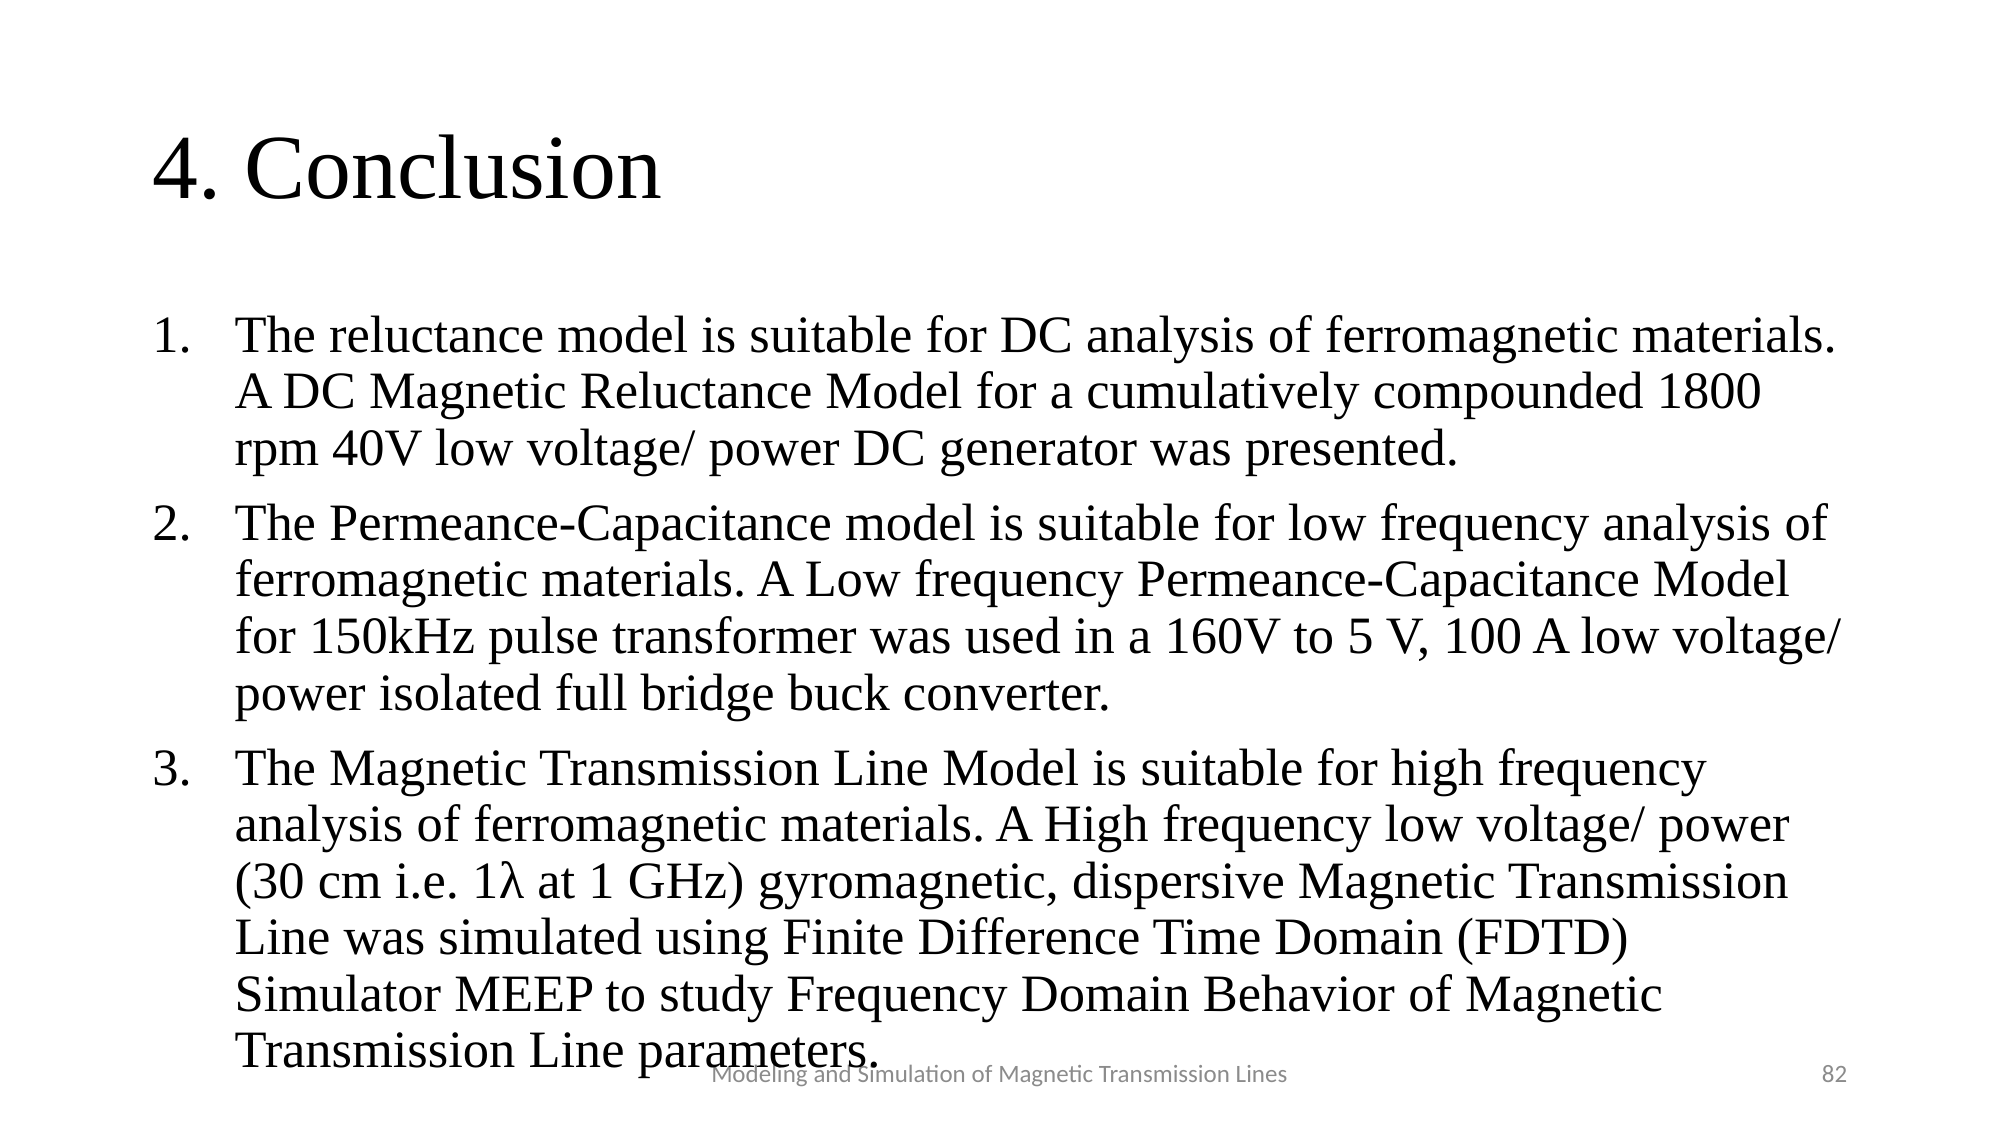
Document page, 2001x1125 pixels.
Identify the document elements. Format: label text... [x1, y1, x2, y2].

title 4. Conclusion [137, 59, 1863, 278]
list The reluctance model is suitable for DC analysis of ferromagnetic materials. A DC Magnetic Reluctance Model for a cumulatively compounded 1800 rpm 40V low voltage/ power DC generator was presented. The Permeance-Capacitance model is suitable for low frequency analysis of ferromagnetic materials. A Low frequency Permeance-Capacitance Model for 150kHz pulse transformer was used in a 160V to 5 V, 100 A low voltage/ power isolated full bridge buck converter. The Magnetic Transmission Line Model is suitable for high frequency analysis of ferromagnetic materials. A High frequency low voltage/ power (30 cm i.e. 1λ at 1 GHz) gyromagnetic, dispersive Magnetic Transmission Line was simulated using Finite Difference Time Domain (FDTD) Simulator MEEP to study Frequency Domain Behavior of Magnetic Transmission Line parameters. [137, 299, 1863, 1103]
footer Modeling and Simulation of Magnetic Transmission Lines [662, 1042, 1338, 1103]
slide_number 82 [1412, 1042, 1863, 1103]
